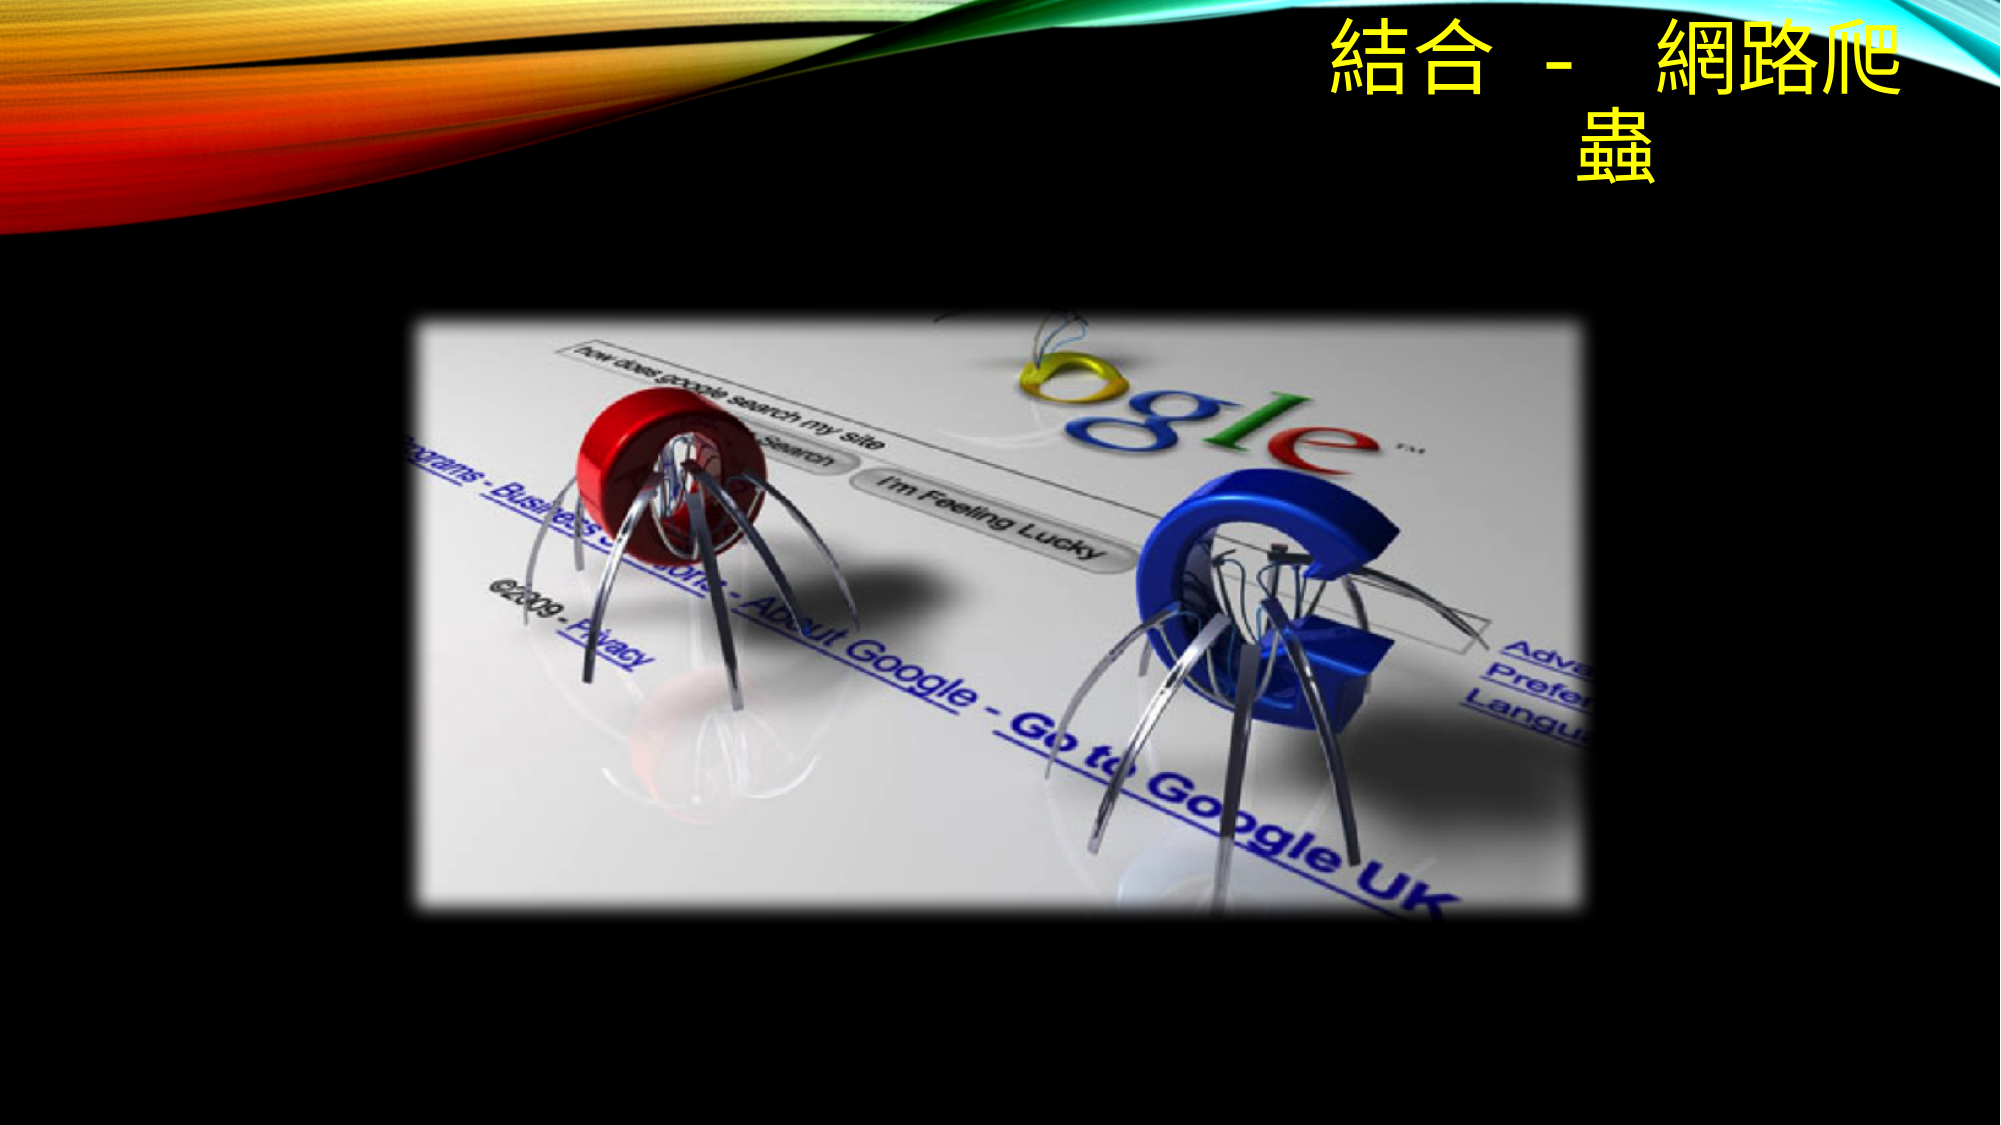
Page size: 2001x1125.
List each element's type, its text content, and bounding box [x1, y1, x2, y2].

title 結合 - 網路爬蟲 [1279, 0, 1954, 213]
picture [0, 0, 2000, 237]
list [399, 303, 1601, 927]
